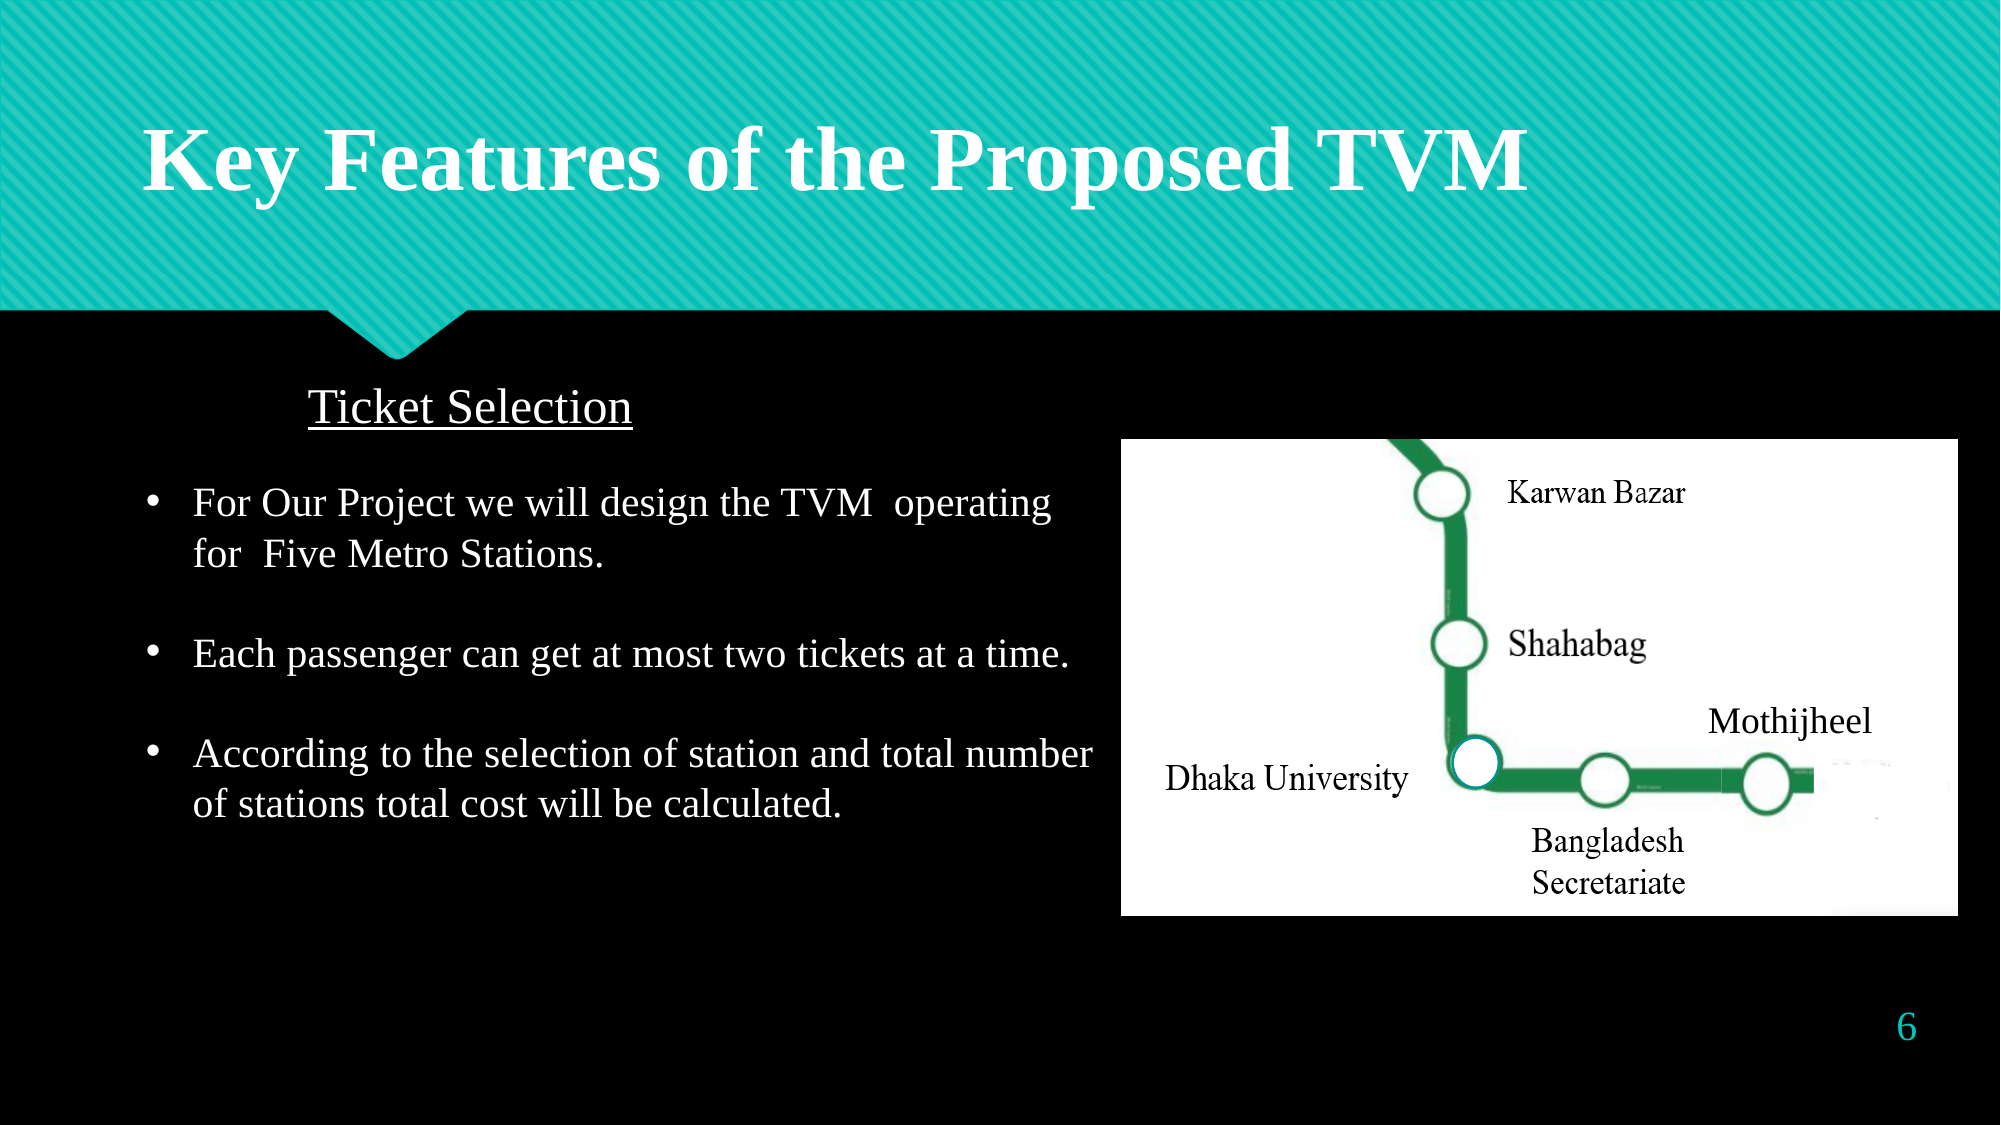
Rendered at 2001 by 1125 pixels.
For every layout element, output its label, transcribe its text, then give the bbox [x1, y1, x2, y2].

text_box For Our Project we will design the TVM operating for Five Metro Stations. Each passenger can get at most two tickets at a time. According to the selection of station and total number of stations total cost will be calculated. [130, 467, 1120, 883]
slide_number 6 [1758, 970, 1933, 1051]
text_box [1120, 439, 1958, 916]
text_box Ticket Selection [67, 373, 1122, 1088]
text_box Key Features of the Proposed TVM [0, 52, 1700, 270]
